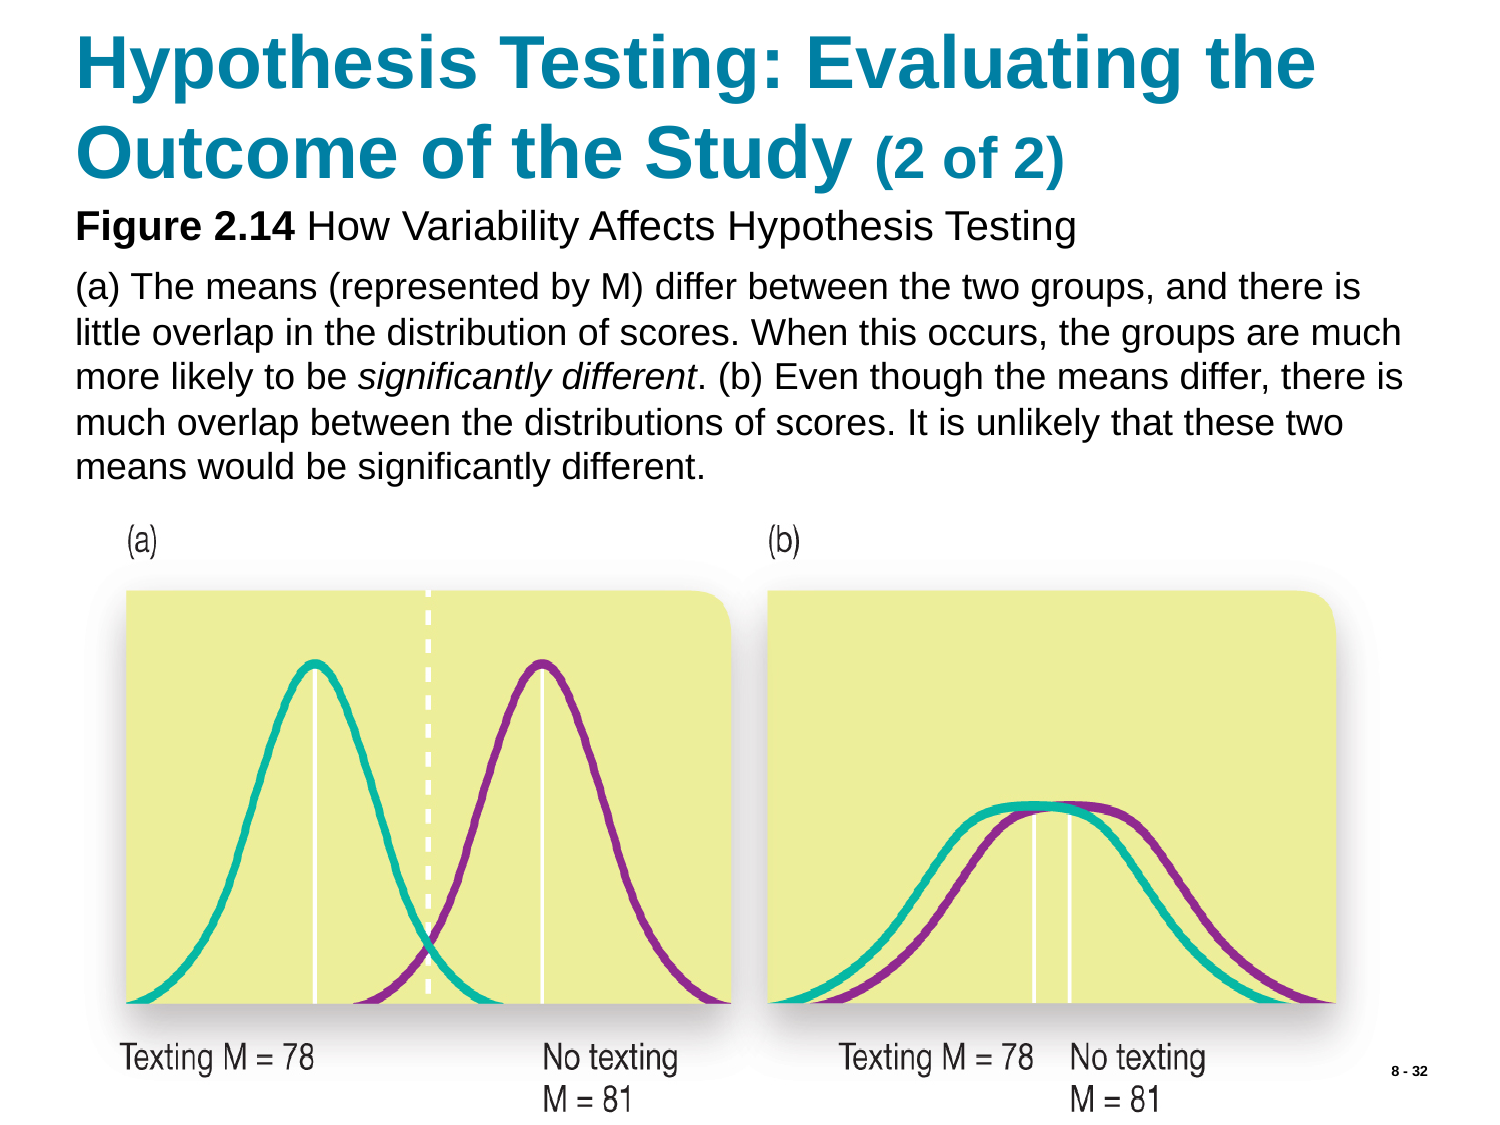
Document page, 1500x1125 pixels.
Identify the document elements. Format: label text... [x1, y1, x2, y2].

title Hypothesis Testing: Evaluating the Outcome of the Study (2 of 2) [75, 9, 1425, 198]
list Figure 2.14 How Variability Affects Hypothesis Testing [75, 198, 1425, 249]
picture [74, 513, 1388, 1125]
list (a) The means (represented by M) differ between the two groups, and there is little overlap in the distribution of scores. When this occurs, the groups are much more likely to be significantly different. (b) Even though the means differ, there is much overlap between the distributions of scores. It is unlikely that these two means would be significantly different. [75, 262, 1425, 500]
